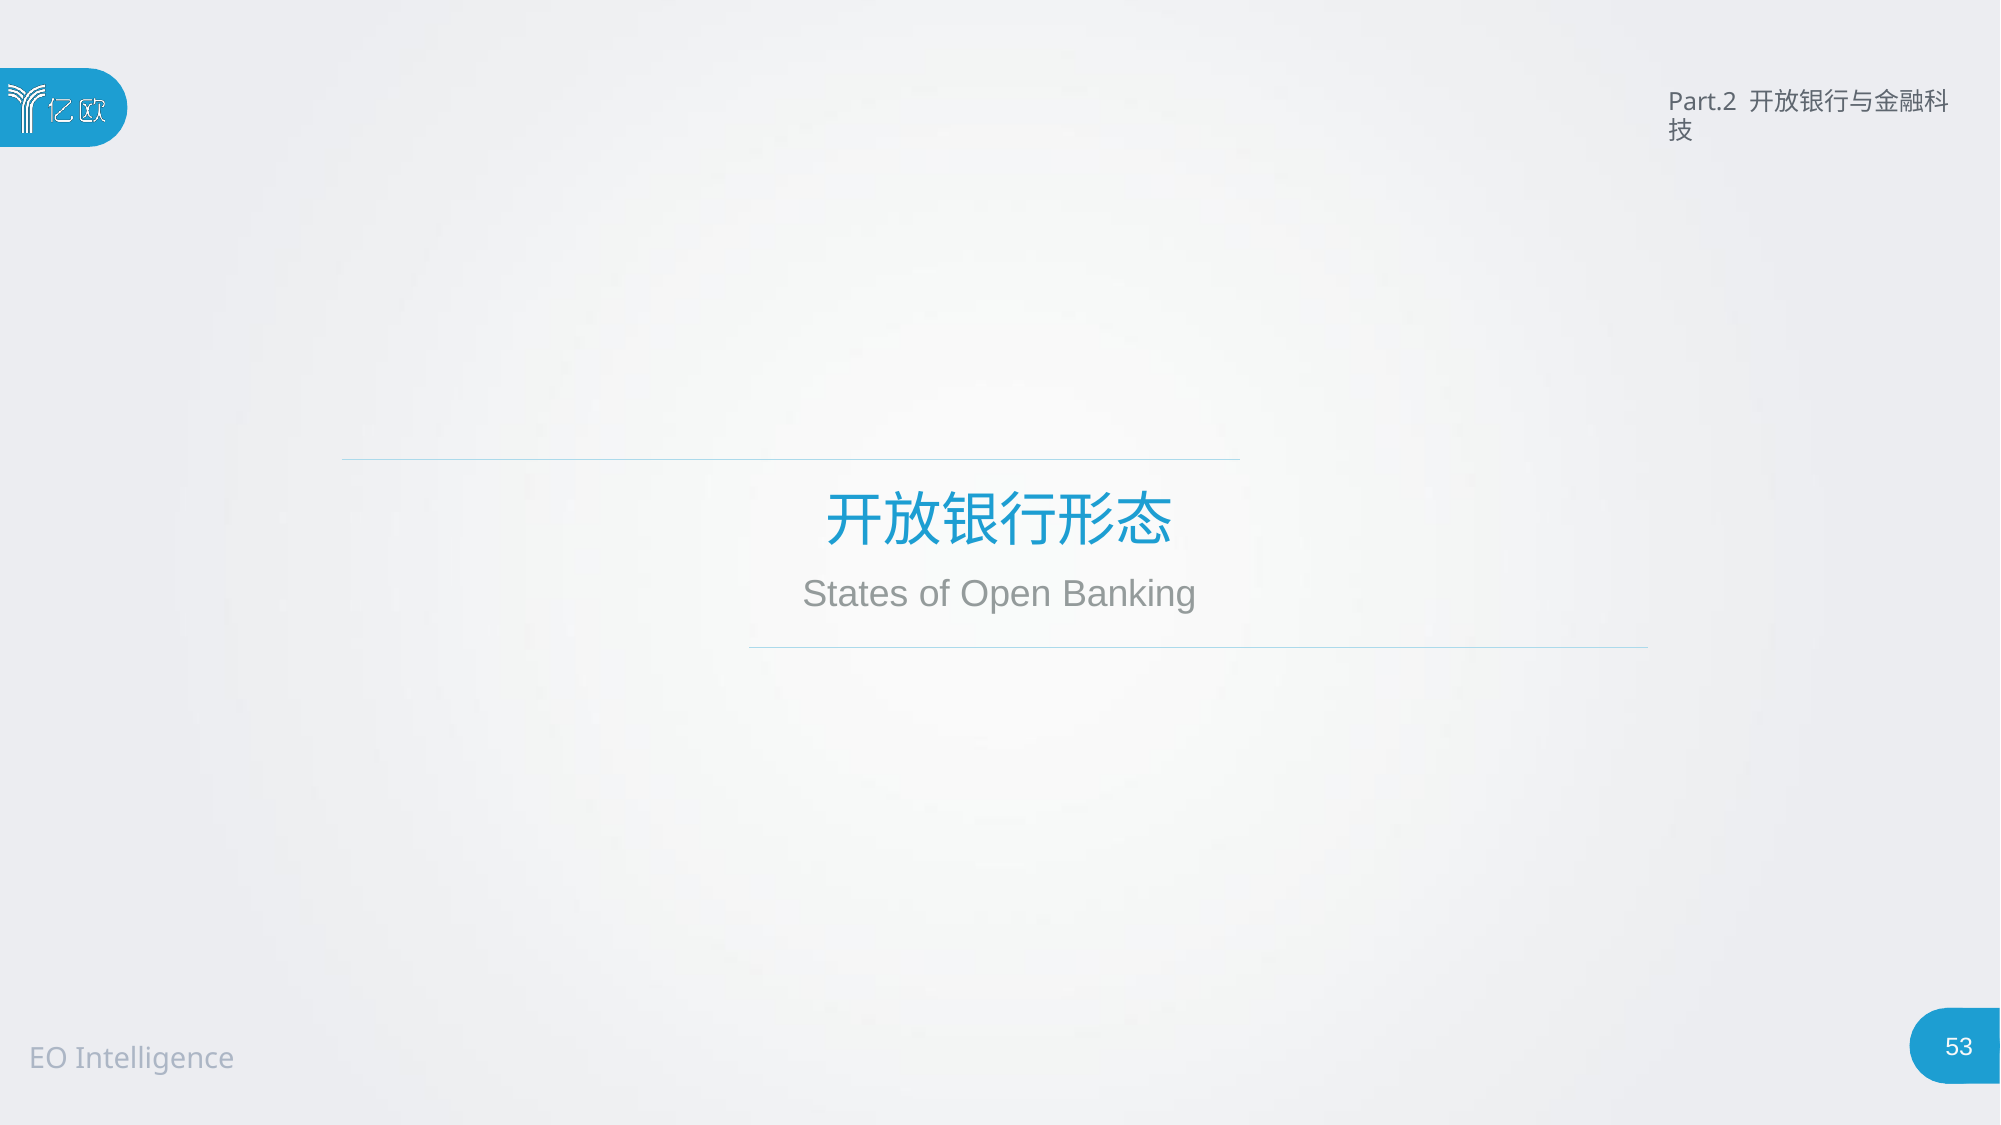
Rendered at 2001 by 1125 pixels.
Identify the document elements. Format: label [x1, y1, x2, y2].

text_box [26, 1039, 241, 1075]
picture [0, 0, 2000, 1125]
text_box [800, 569, 1201, 615]
title [823, 615, 1177, 670]
text_box [1943, 1030, 1976, 1061]
title [823, 481, 1177, 569]
text_box [1666, 84, 1972, 145]
text_box [8, 84, 105, 133]
